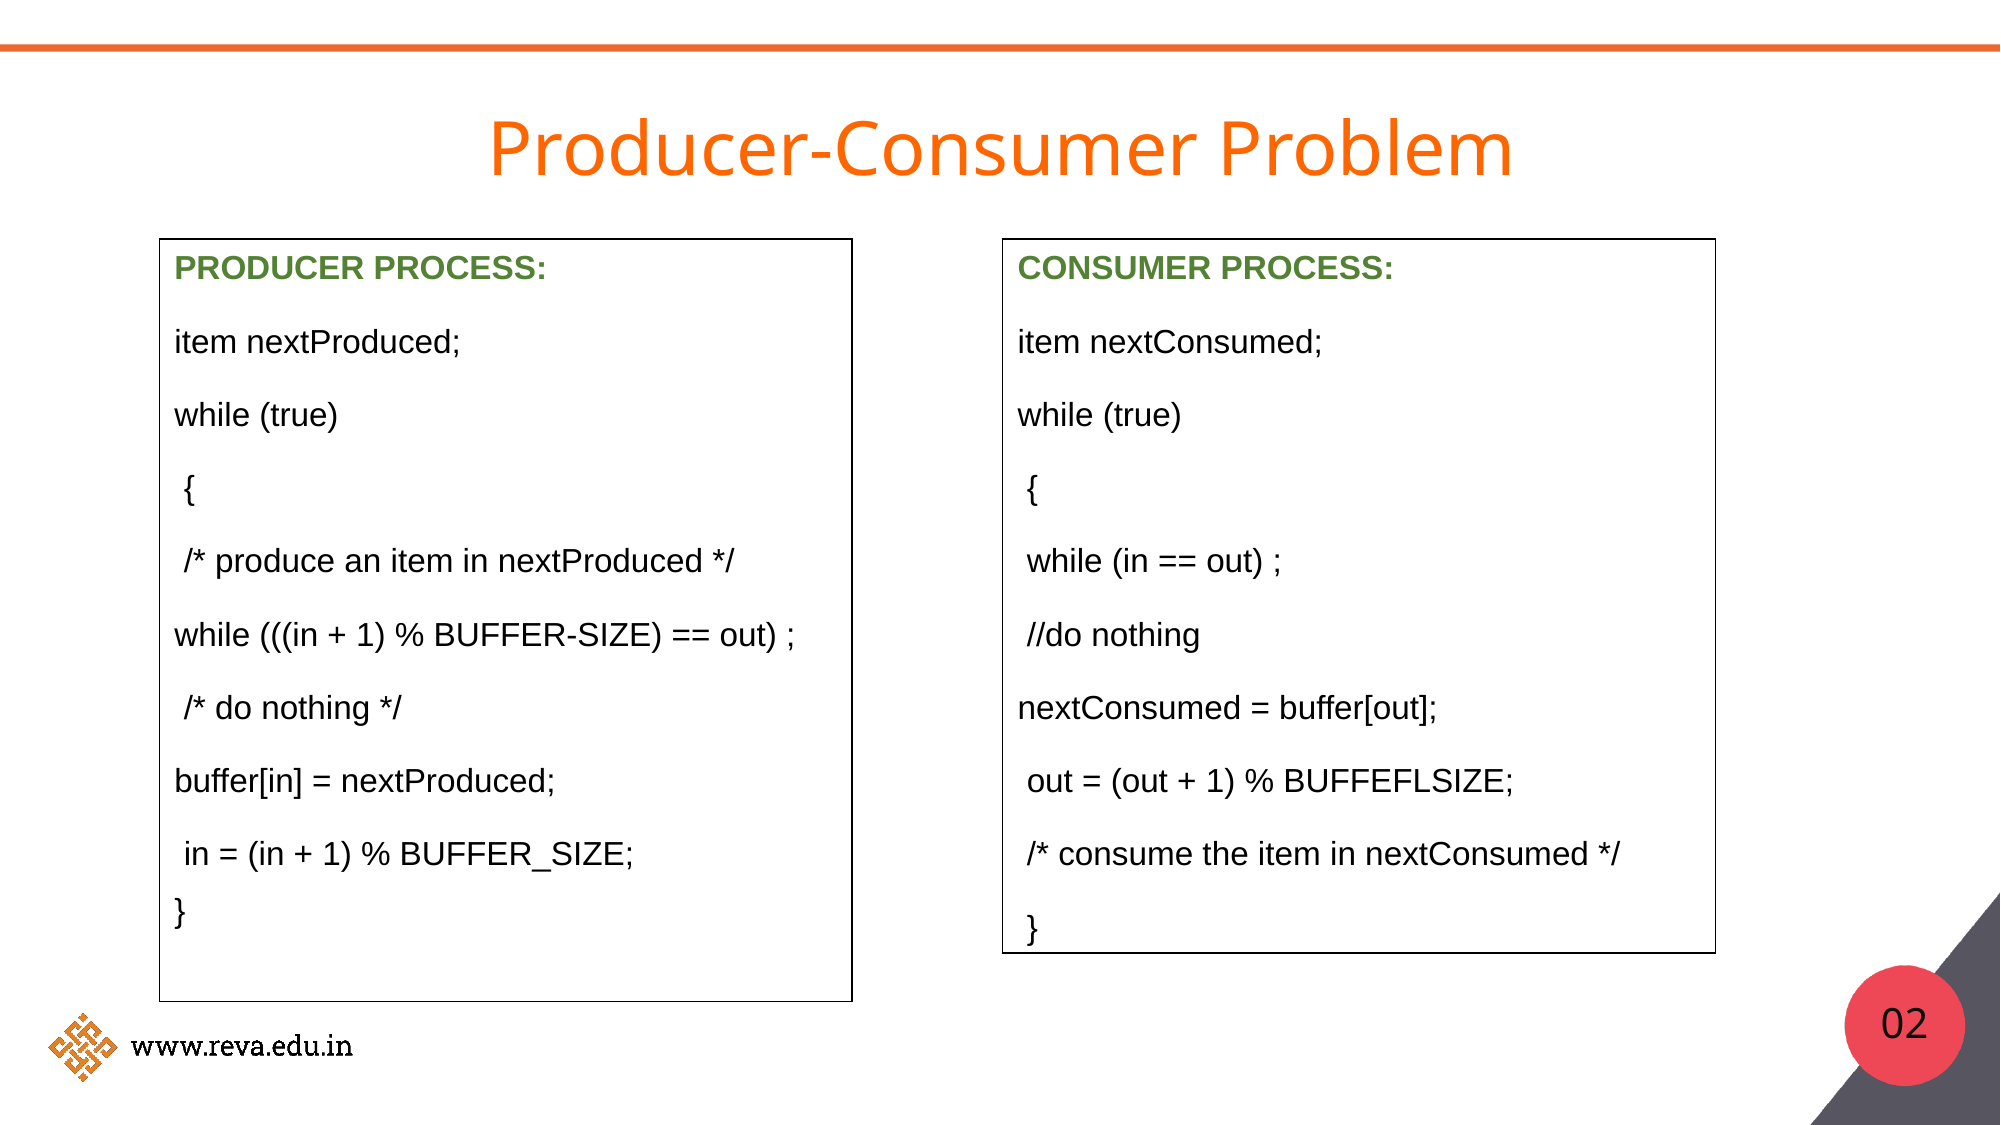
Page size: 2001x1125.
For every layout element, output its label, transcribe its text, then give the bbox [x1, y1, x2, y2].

picture [1801, 882, 2000, 1125]
picture [31, 1003, 366, 1092]
text_box 02 [1865, 989, 1944, 1054]
text_box PRODUCER PROCESS: item nextProduced; while (true) { /* produce an item in nextProduced */ while (((in + 1) % BUFFER-SIZE) == out) ; /* do nothing */ buffer[in] = nextProduced; in = (in + 1) % BUFFER_SIZE; } [159, 239, 853, 1002]
title Producer-Consumer Problem [392, 51, 1612, 240]
text_box CONSUMER PROCESS: item nextConsumed; while (true) { while (in == out) ; //do nothing nextConsumed = buffer[out]; out = (out + 1) % BUFFEFLSIZE; /* consume the item in nextConsumed */ } [1002, 239, 1716, 954]
